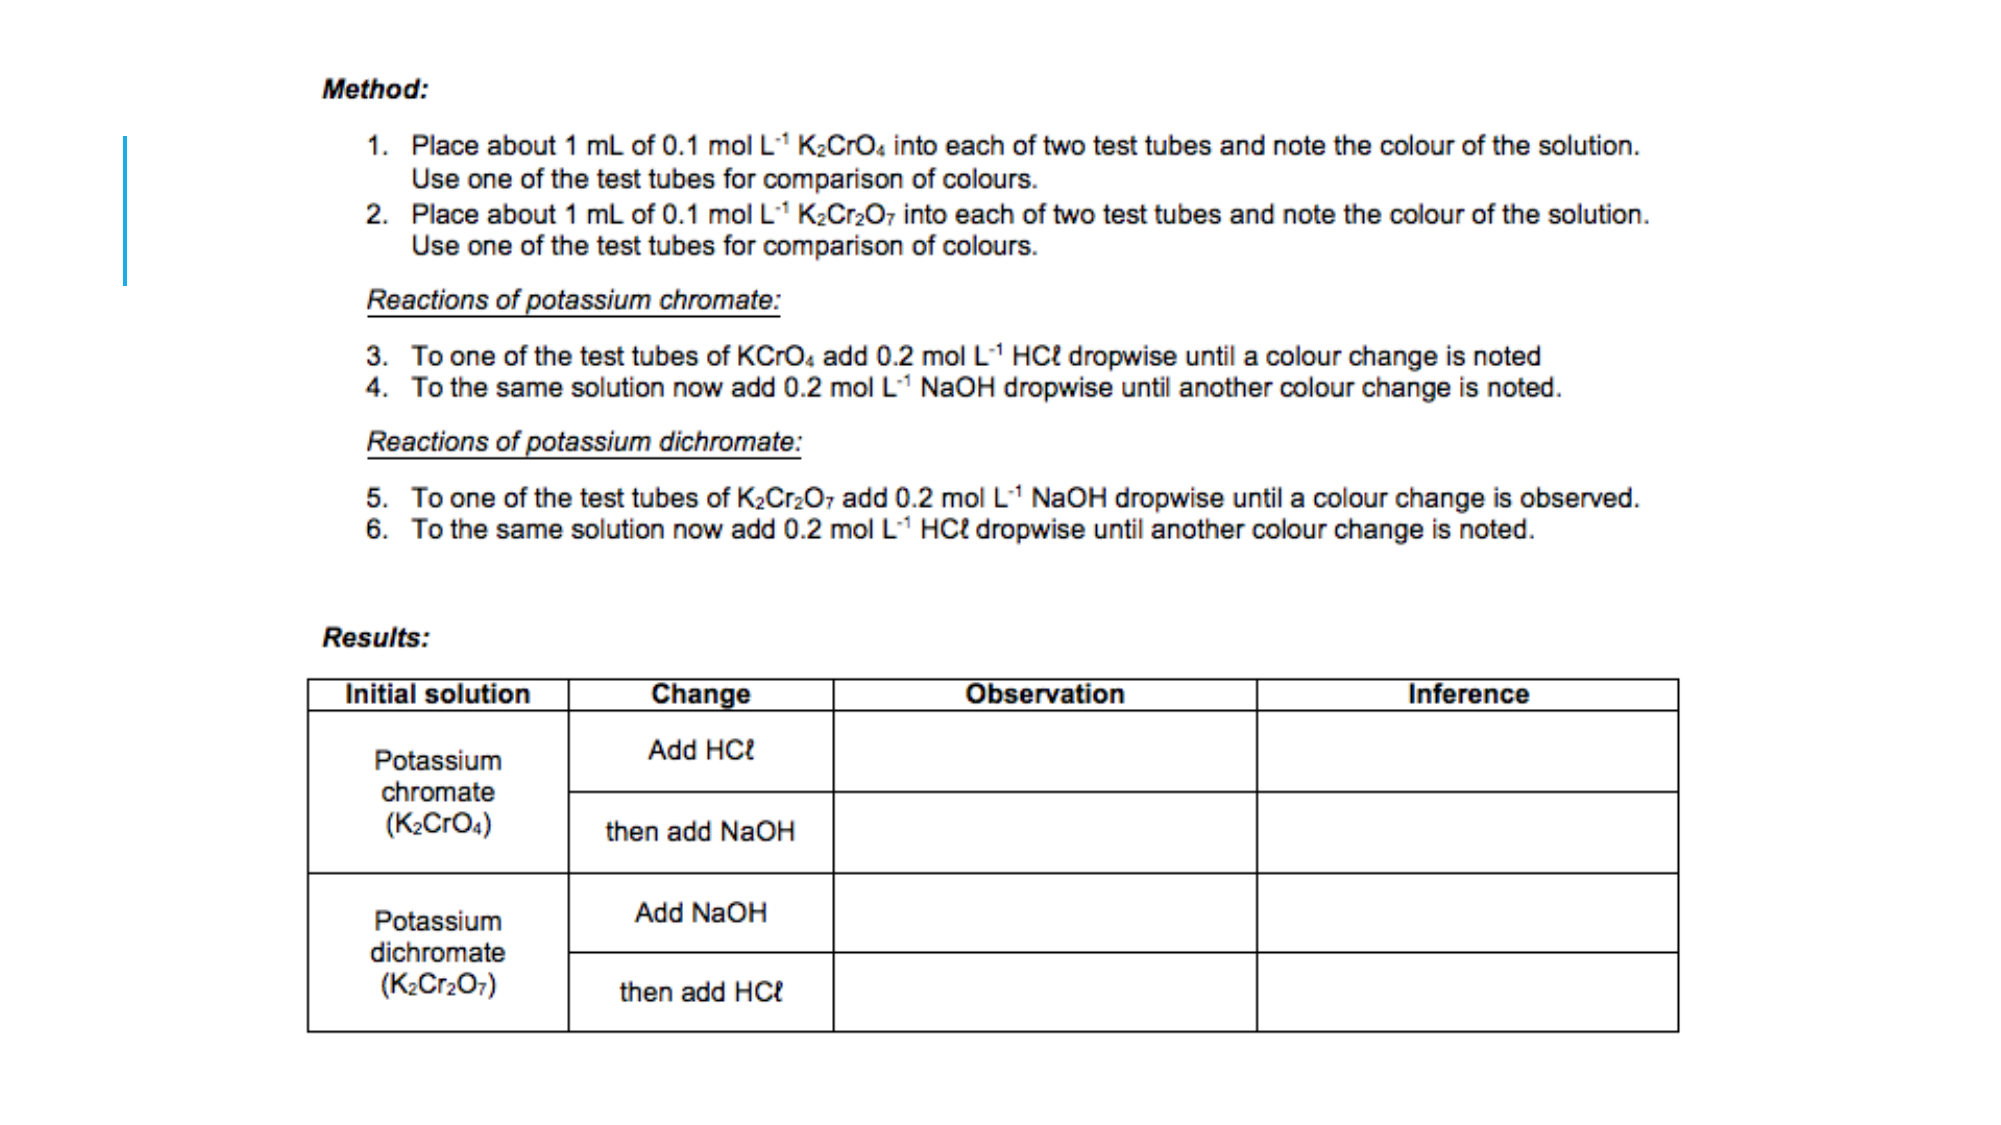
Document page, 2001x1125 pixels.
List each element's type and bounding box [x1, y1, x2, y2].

picture [295, 72, 1703, 1051]
